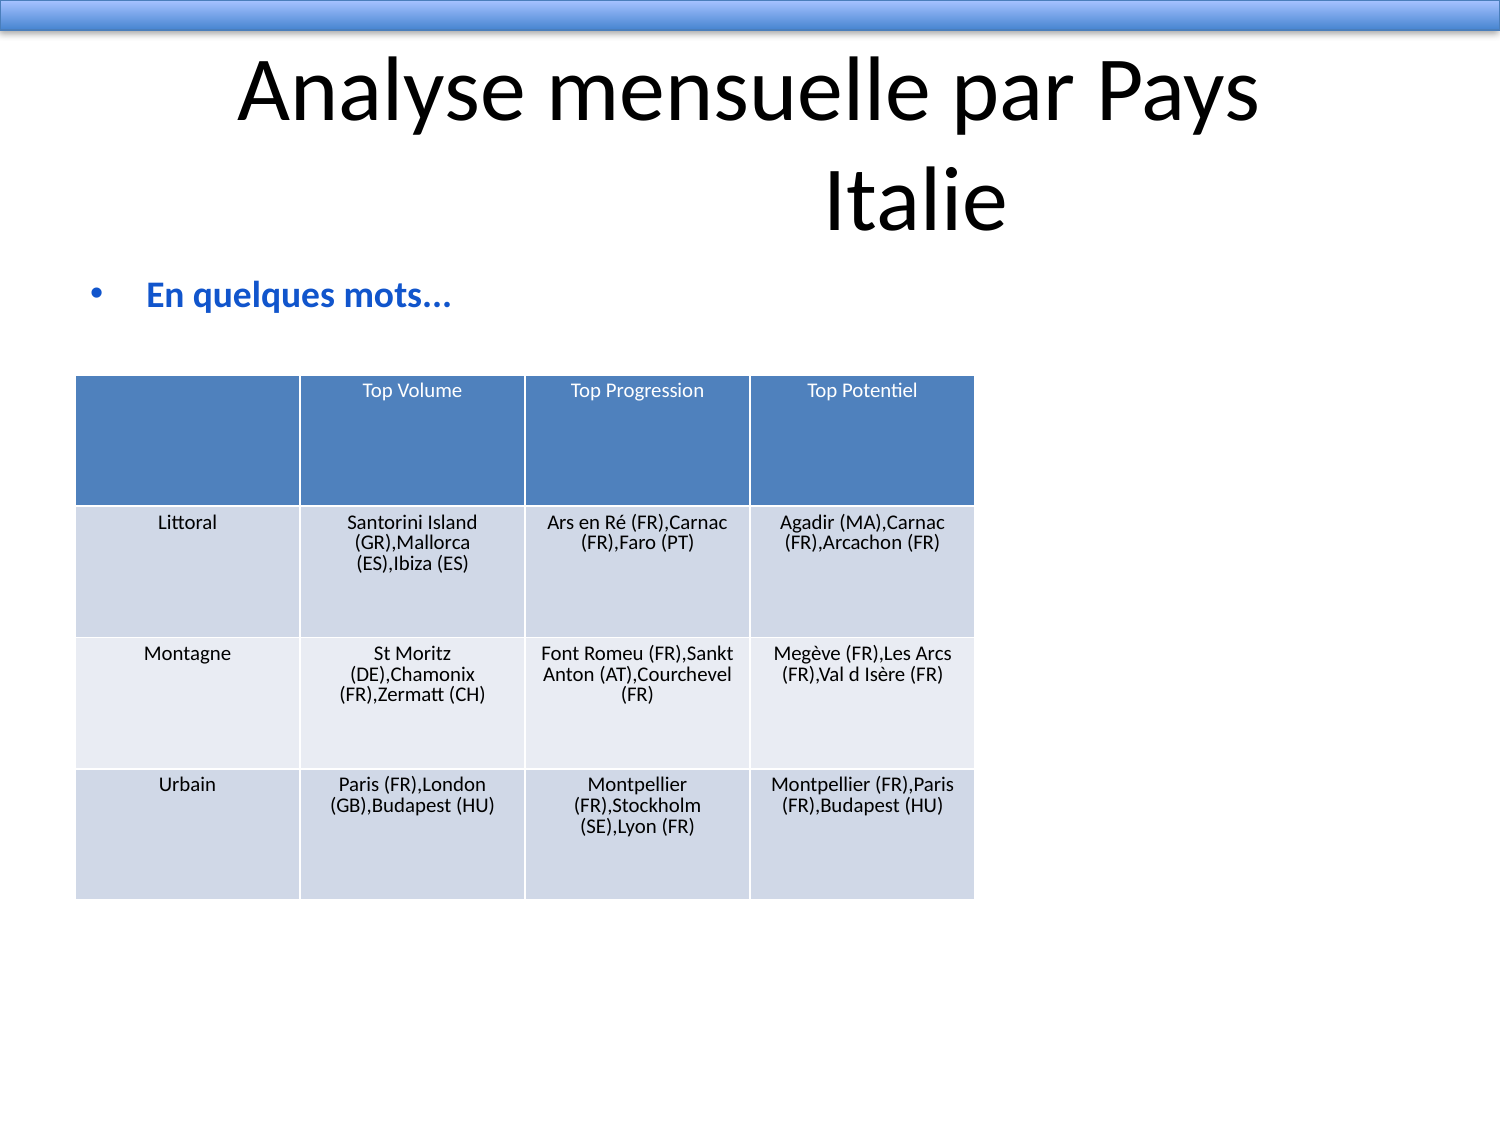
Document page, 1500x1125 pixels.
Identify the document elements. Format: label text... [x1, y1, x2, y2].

table_cell Paris (FR),London (GB),Budapest (HU) [301, 770, 524, 899]
title Analyse mensuelle par Pays Italie [75, 45, 1425, 233]
text_box [0, 0, 1500, 31]
table_cell Montpellier (FR),Stockholm (SE),Lyon (FR) [526, 770, 749, 899]
table_header Top Volume [301, 376, 524, 505]
table_cell Santorini Island (GR),Mallorca (ES),Ibiza (ES) [301, 507, 524, 637]
table_cell Urbain [76, 770, 299, 899]
table_cell Montpellier (FR),Paris (FR),Budapest (HU) [751, 770, 974, 899]
table_cell St Moritz (DE),Chamonix (FR),Zermatt (CH) [301, 638, 524, 768]
table_cell Littoral [76, 507, 299, 637]
table_cell Montagne [76, 638, 299, 768]
table_cell Ars en Ré (FR),Carnac (FR),Faro (PT) [526, 507, 749, 637]
list En quelques mots... [75, 262, 1425, 1005]
table_header Top Potentiel [751, 376, 974, 505]
table_header Top Progression [526, 376, 749, 505]
table_cell Megève (FR),Les Arcs (FR),Val d Isère (FR) [751, 638, 974, 768]
table_cell Font Romeu (FR),Sankt Anton (AT),Courchevel (FR) [526, 638, 749, 768]
table_header [76, 376, 299, 505]
table_cell Agadir (MA),Carnac (FR),Arcachon (FR) [751, 507, 974, 637]
